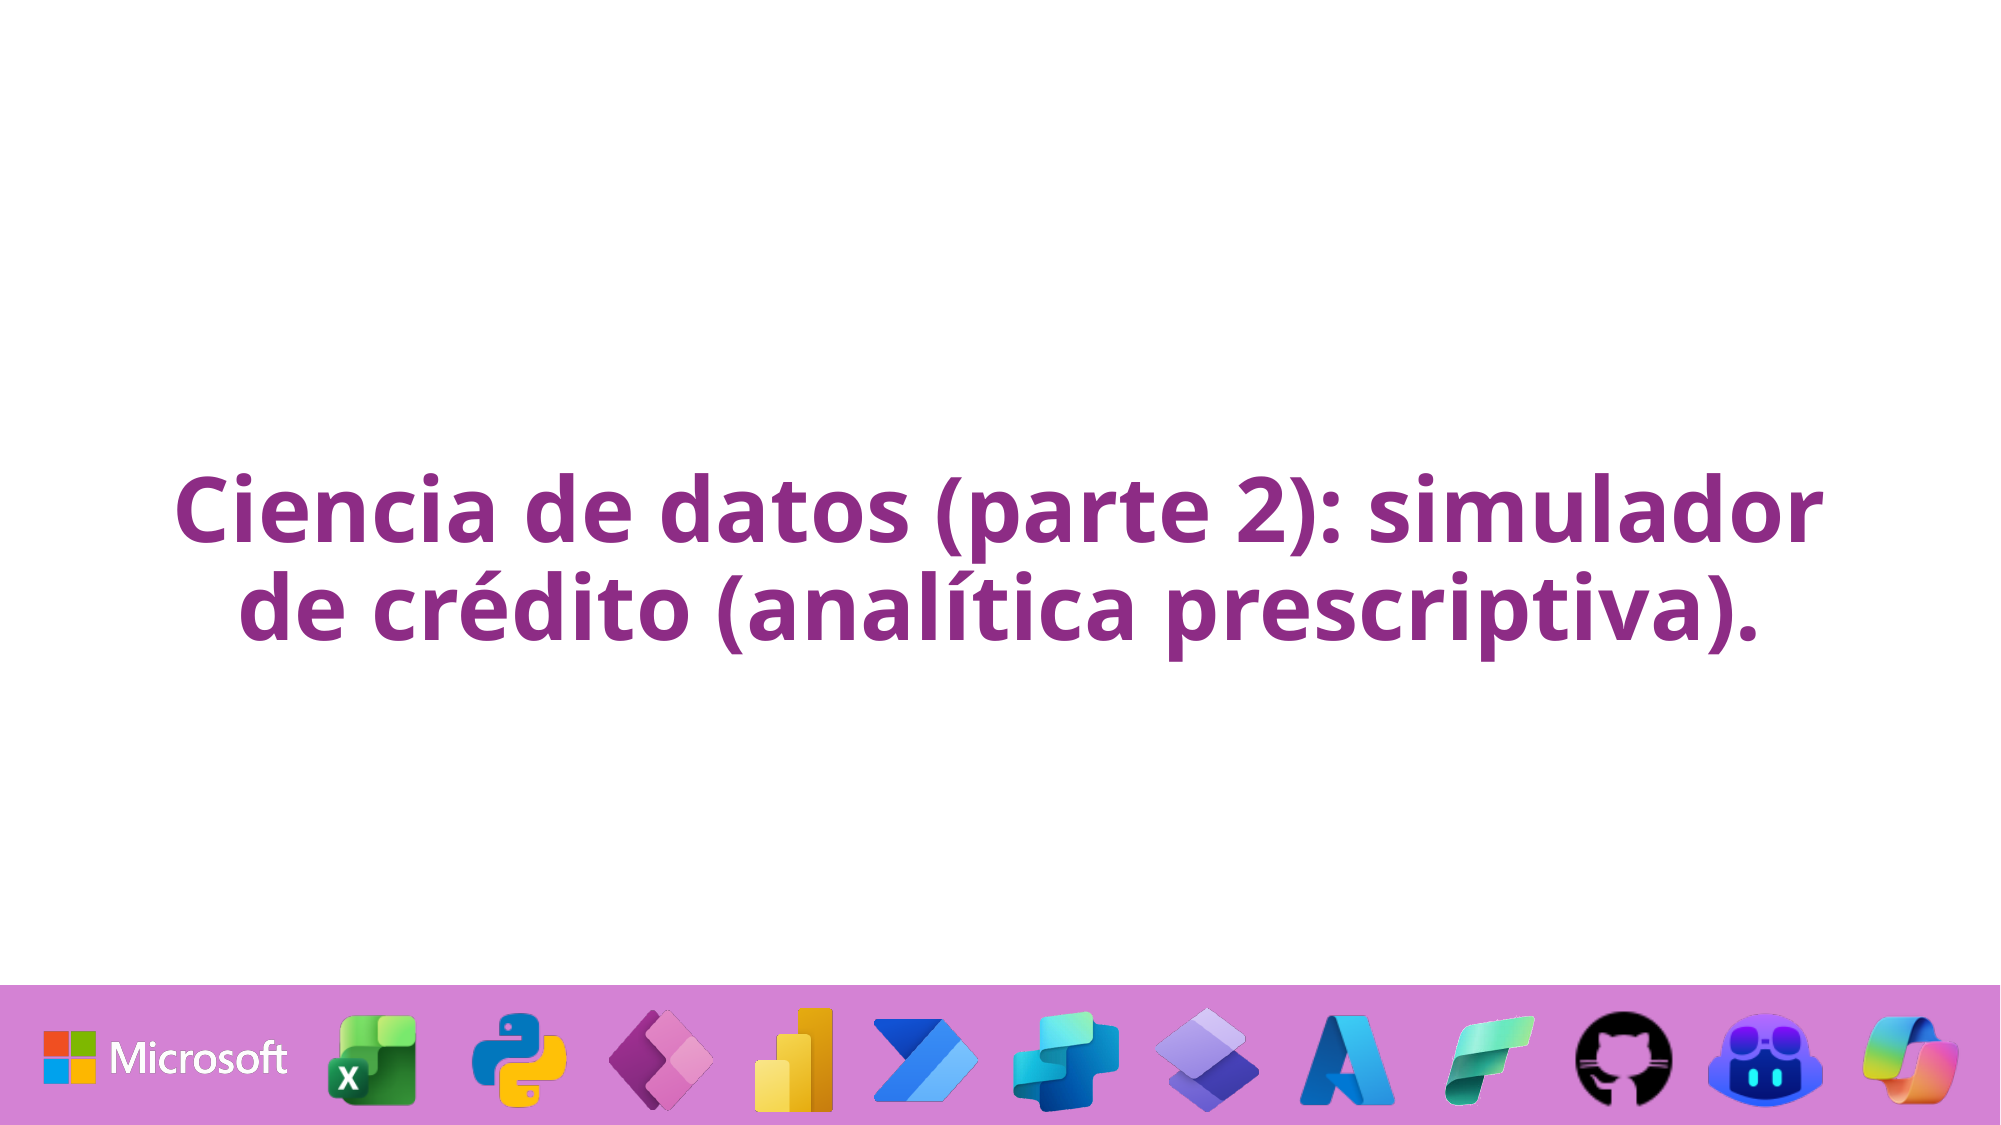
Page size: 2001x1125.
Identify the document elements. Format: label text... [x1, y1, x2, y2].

picture [1854, 1004, 1967, 1117]
picture [742, 1008, 845, 1112]
picture [0, 980, 432, 1125]
picture [1155, 1008, 1259, 1112]
picture [1288, 1001, 1407, 1120]
list PD: el dinero nunca deja de rentar [136, 752, 1862, 999]
picture [1007, 1008, 1126, 1112]
picture [874, 1008, 978, 1112]
picture [1436, 1007, 1543, 1114]
title Ciencia de datos (parte 2): simulador de crédito (analítica prescriptiva). [137, 413, 1863, 712]
picture [1572, 1008, 1677, 1113]
picture [461, 1001, 580, 1120]
picture [609, 1008, 713, 1112]
picture [1706, 1001, 1825, 1120]
